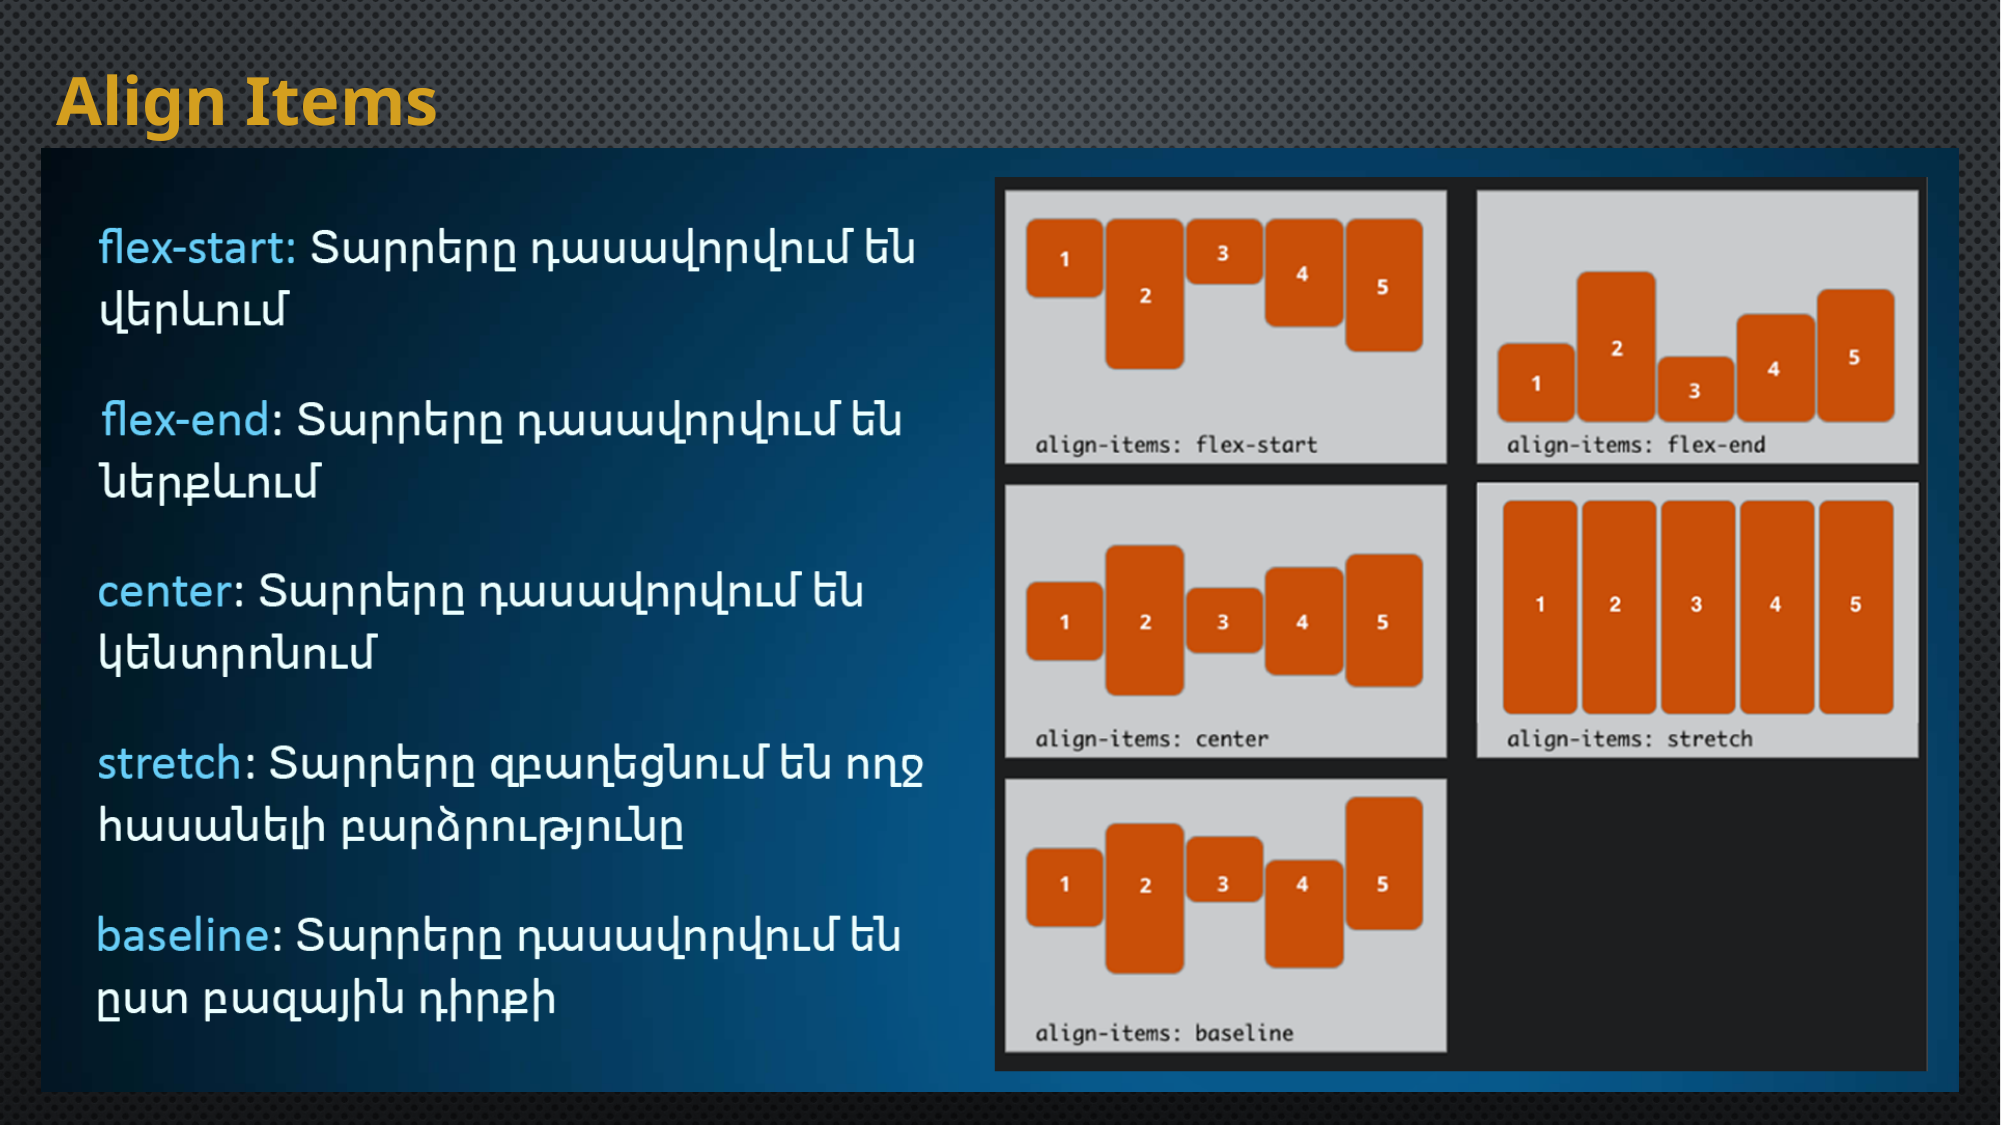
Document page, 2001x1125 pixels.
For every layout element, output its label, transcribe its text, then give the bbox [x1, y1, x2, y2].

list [40, 148, 1959, 1092]
picture [0, 0, 2001, 1125]
title Align Items [41, 48, 1959, 146]
